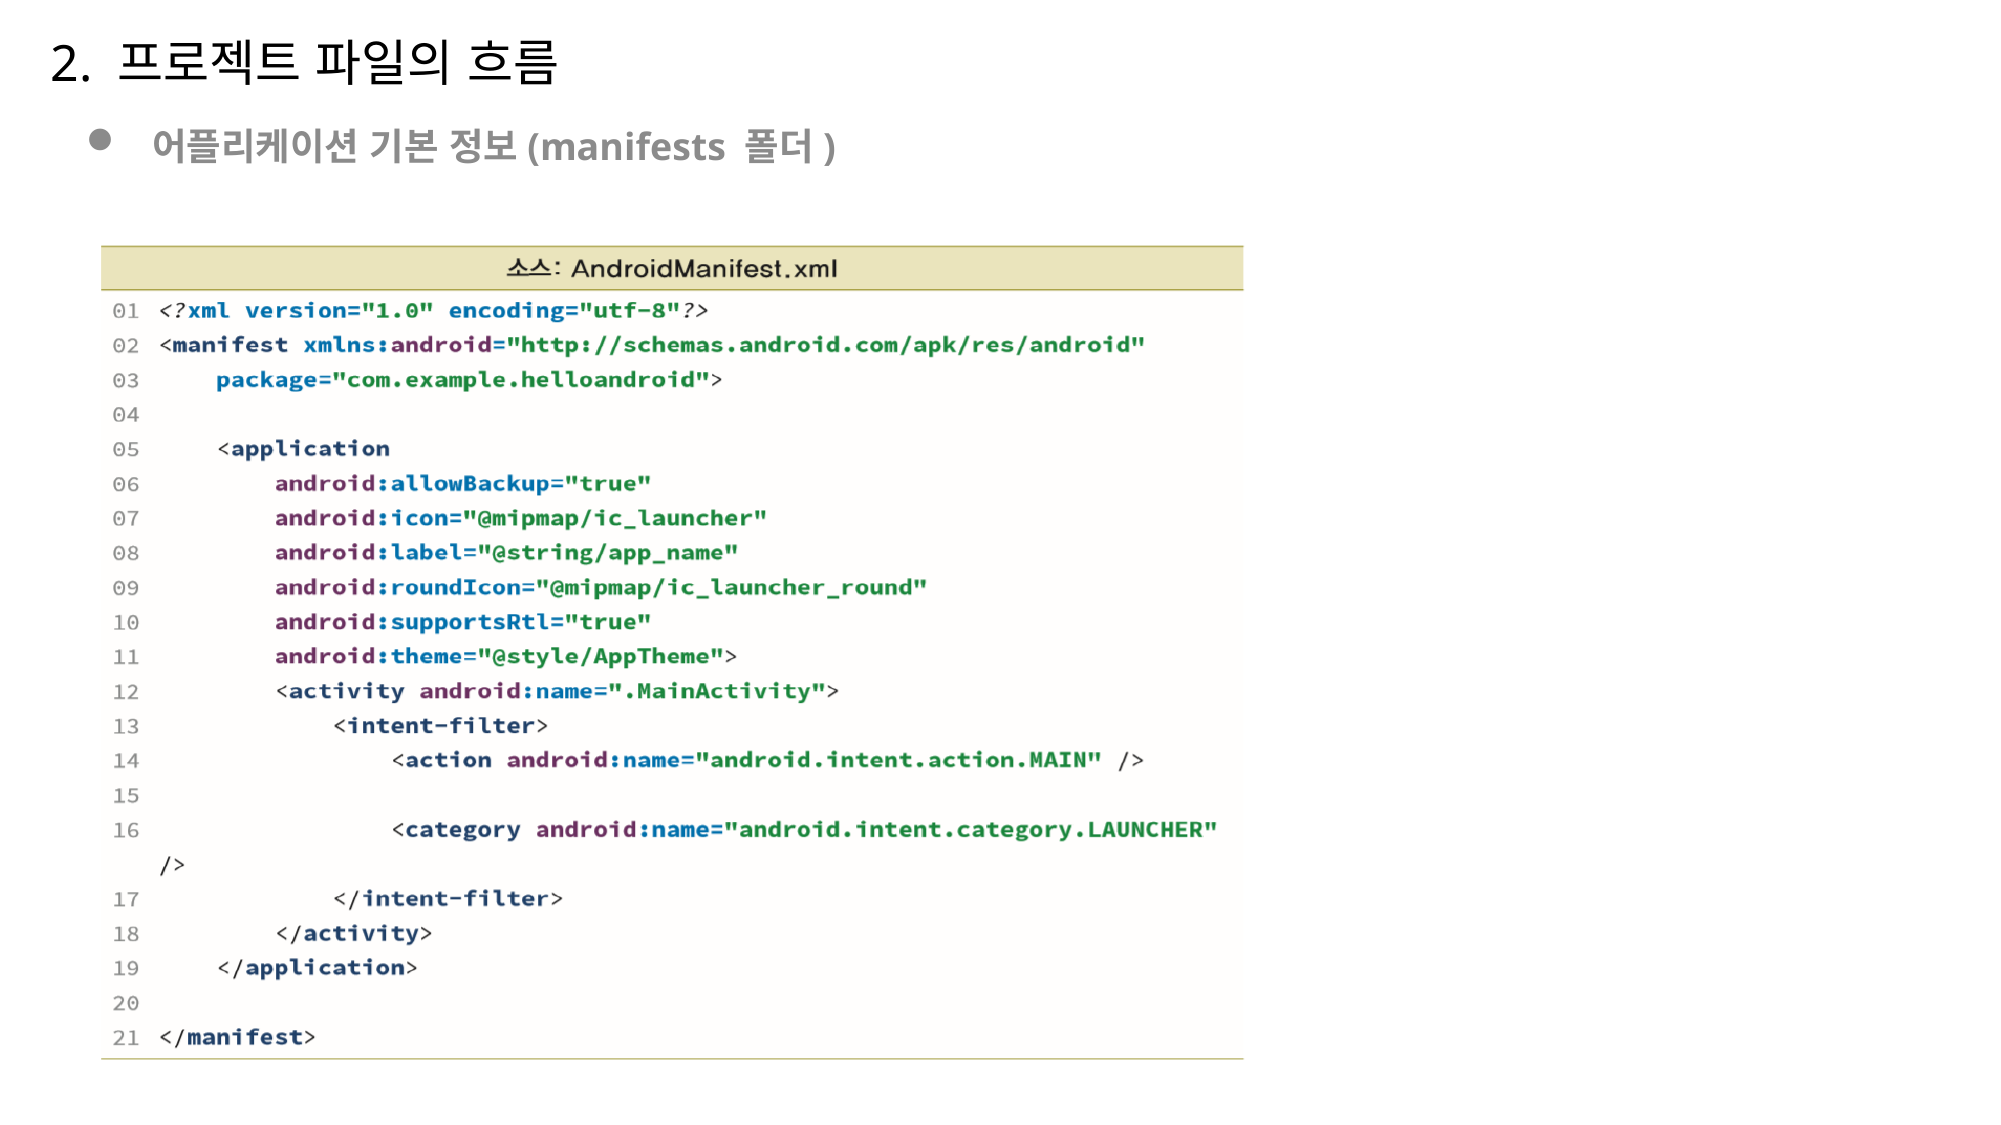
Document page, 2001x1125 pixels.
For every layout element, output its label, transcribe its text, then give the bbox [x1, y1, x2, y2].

text_box 어플리케이션 기본 정보(manifests 폴더) [70, 97, 1276, 172]
text_box 2. 프로젝트 파일의 흐름 [35, 25, 1276, 97]
picture [100, 243, 1247, 1060]
